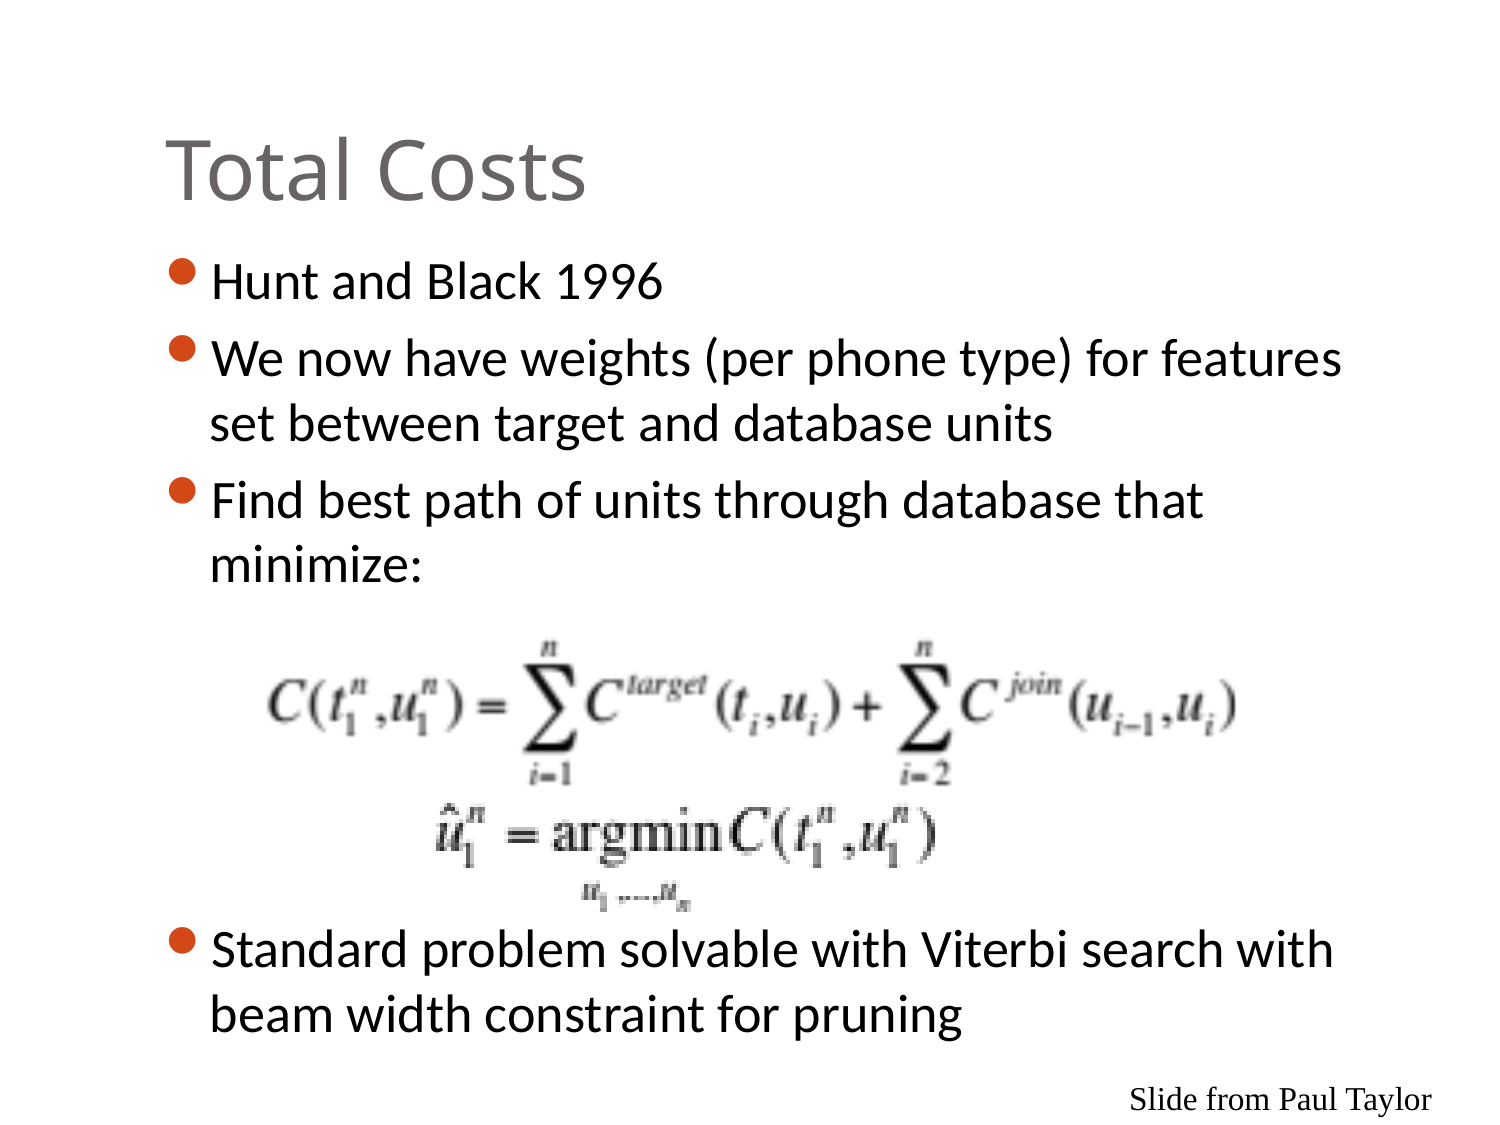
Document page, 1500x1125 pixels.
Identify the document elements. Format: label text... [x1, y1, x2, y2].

list Hunt and Black 1996 We now have weights (per phone type) for features set between target and database units Find best path of units through database that minimize: Standard problem solvable with Viterbi search with beam width constraint for pruning [149, 237, 1426, 988]
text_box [424, 787, 936, 913]
title Total Costs [149, 44, 1426, 233]
text_box Slide from Paul Taylor [1114, 1069, 1448, 1125]
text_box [262, 624, 1236, 787]
